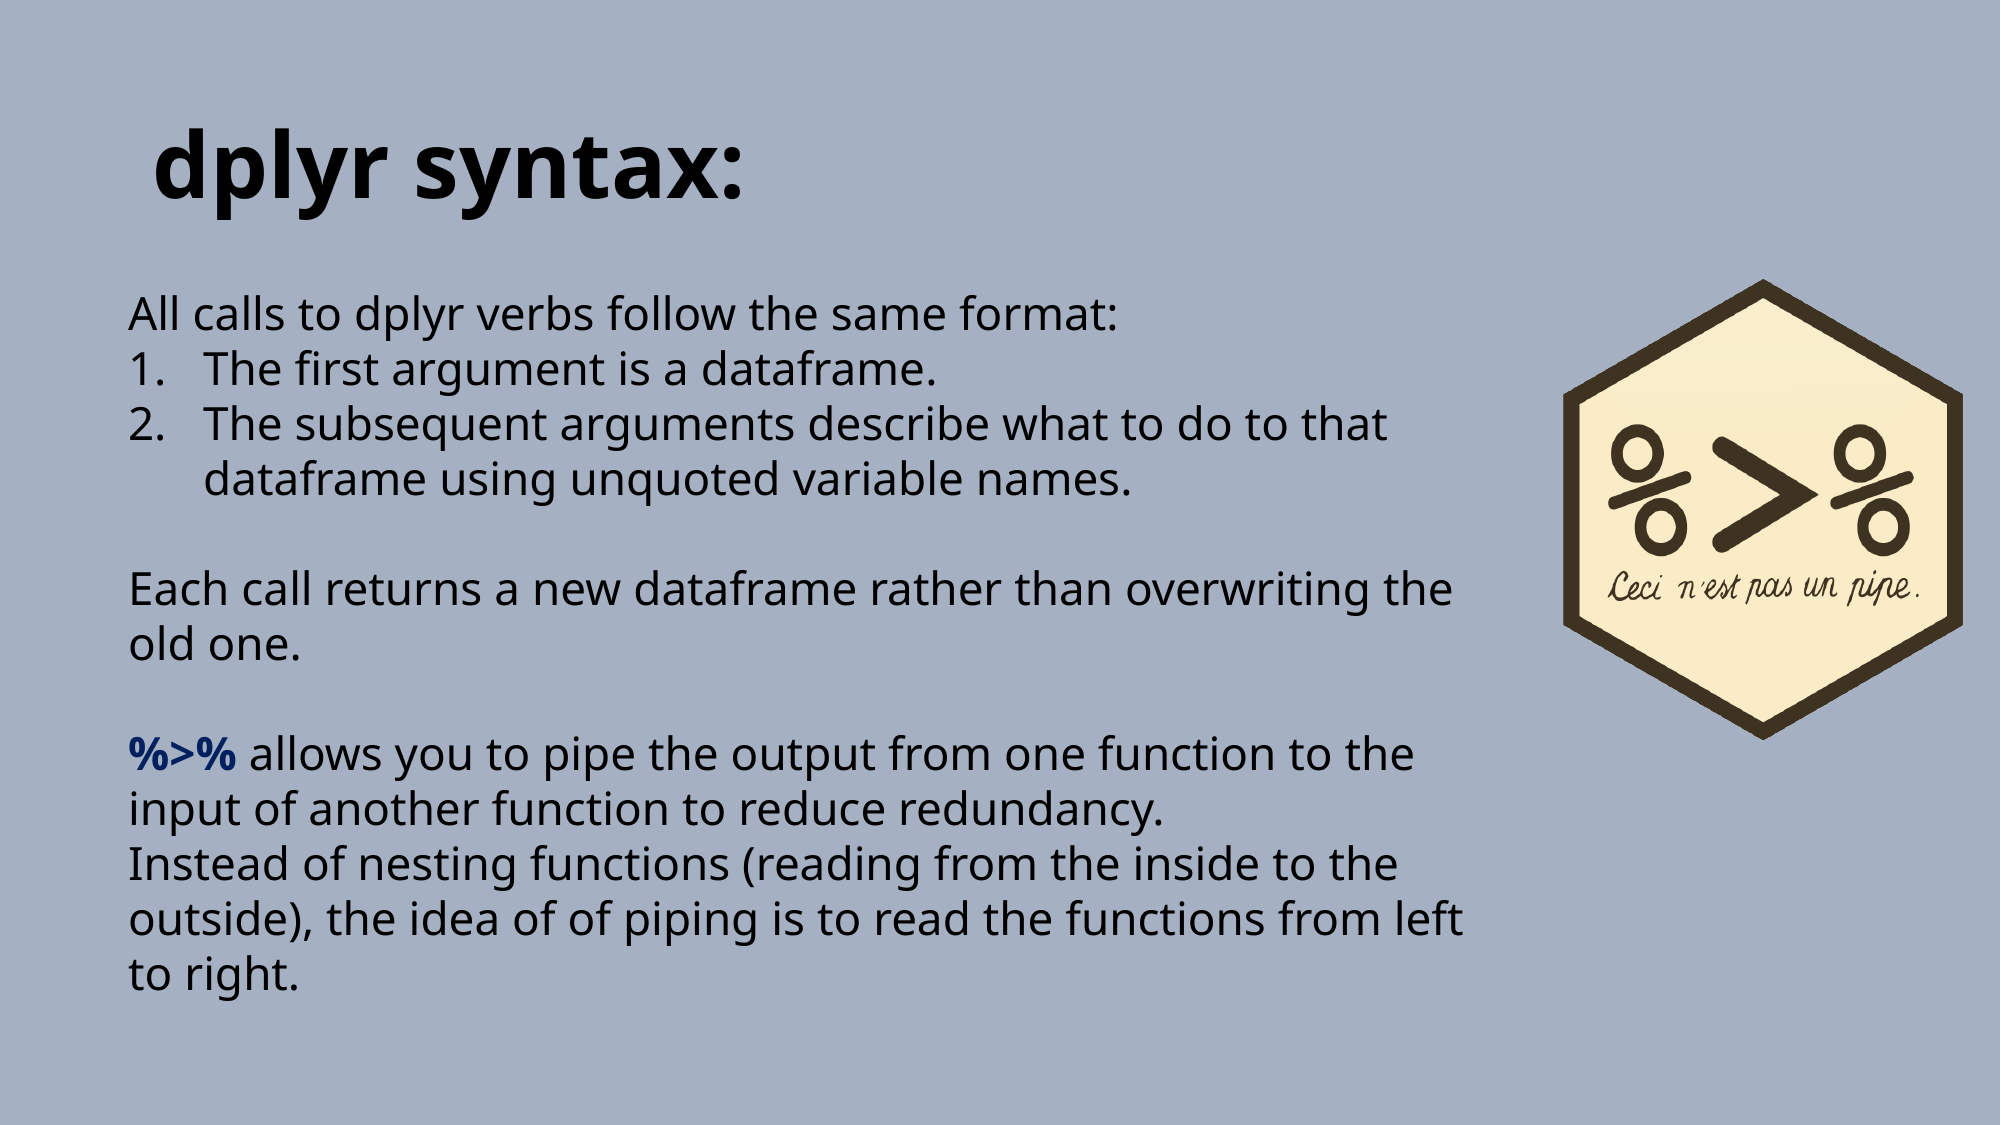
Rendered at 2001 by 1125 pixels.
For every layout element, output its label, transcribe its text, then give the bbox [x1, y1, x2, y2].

text_box All calls to dplyr verbs follow the same format: The first argument is a dataframe. The subsequent arguments describe what to do to that dataframe using unquoted variable names. Each call returns a new dataframe rather than overwriting the old one. %>% allows you to pipe the output from one function to the input of another function to reduce redundancy. Instead of nesting functions (reading from the inside to the outside), the idea of of piping is to read the functions from left to right. [113, 277, 1486, 1007]
title dplyr syntax: [137, 59, 1863, 278]
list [1563, 277, 1963, 741]
